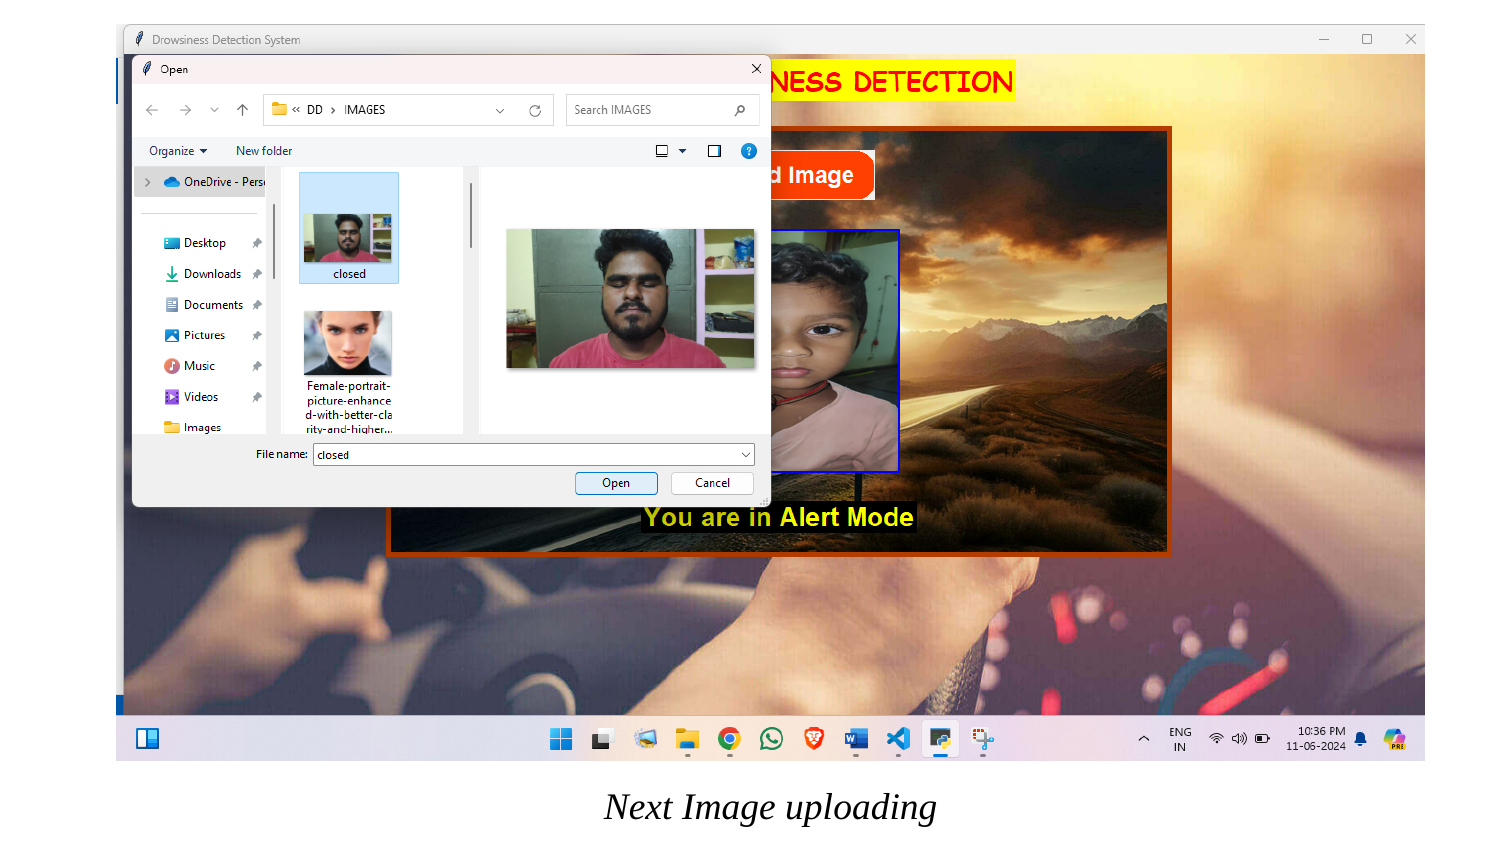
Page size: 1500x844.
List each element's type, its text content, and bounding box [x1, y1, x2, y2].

picture [116, 24, 1426, 761]
text_box Next Image uploading [552, 769, 989, 843]
